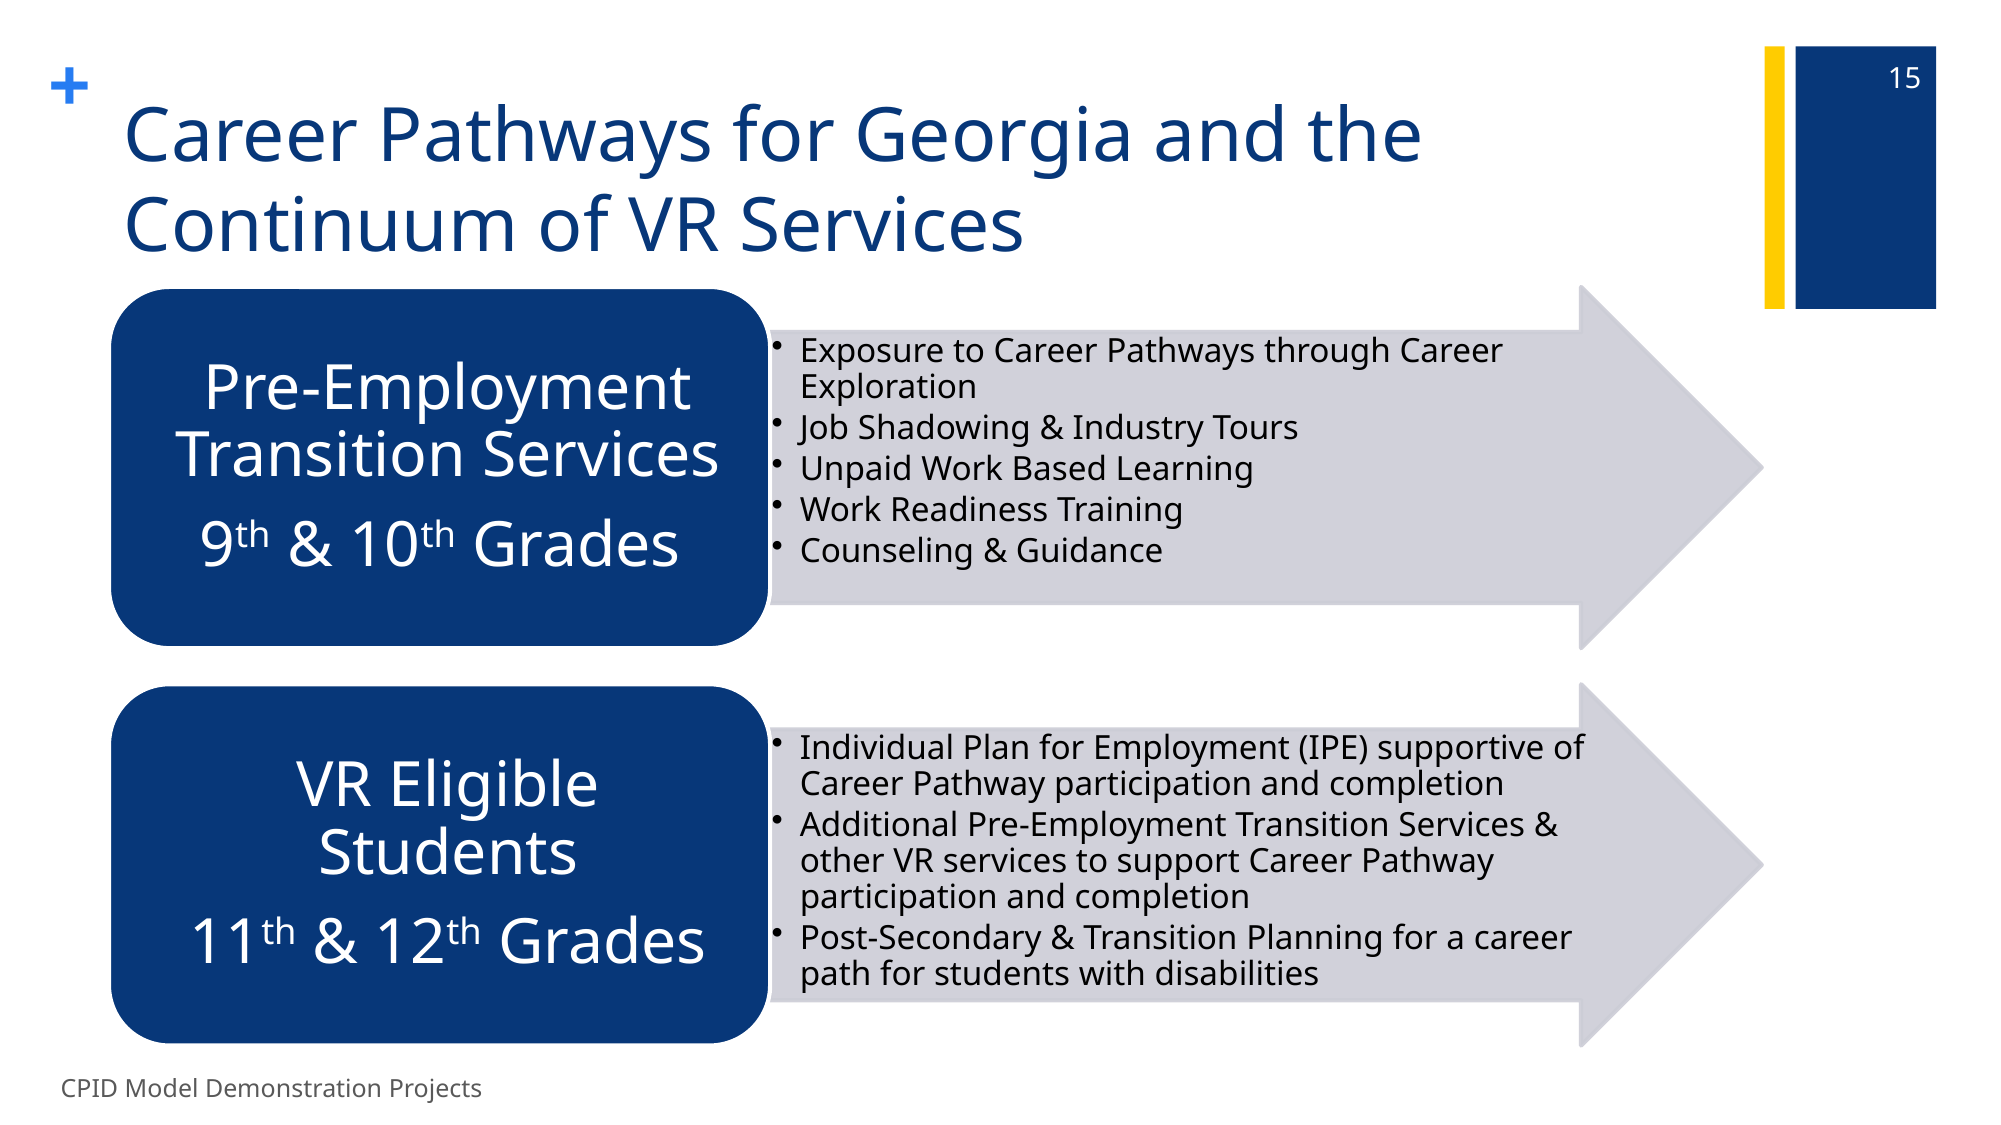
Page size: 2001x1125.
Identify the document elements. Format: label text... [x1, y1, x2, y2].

title Career Pathways for Georgia and the Continuum of VR Services [109, 79, 1762, 263]
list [108, 286, 1763, 1046]
slide_number 15 [1845, 49, 1937, 110]
